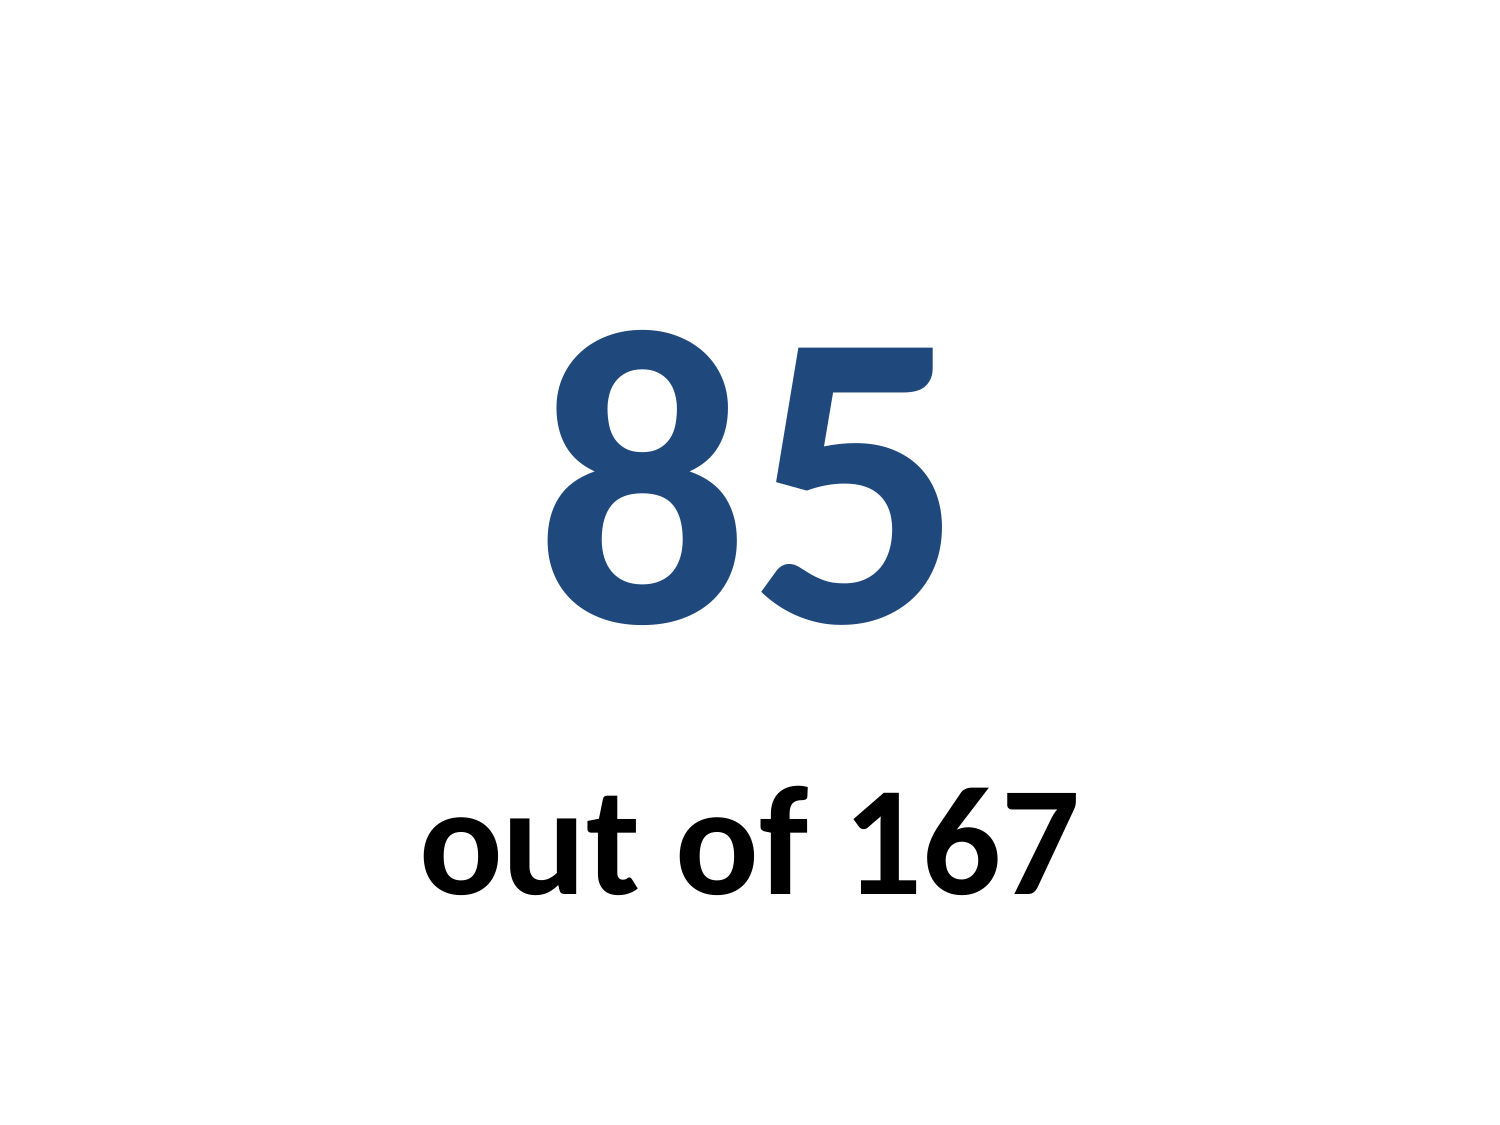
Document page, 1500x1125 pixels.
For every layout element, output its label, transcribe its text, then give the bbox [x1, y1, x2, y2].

list 85 out of 167 [75, 191, 1425, 934]
